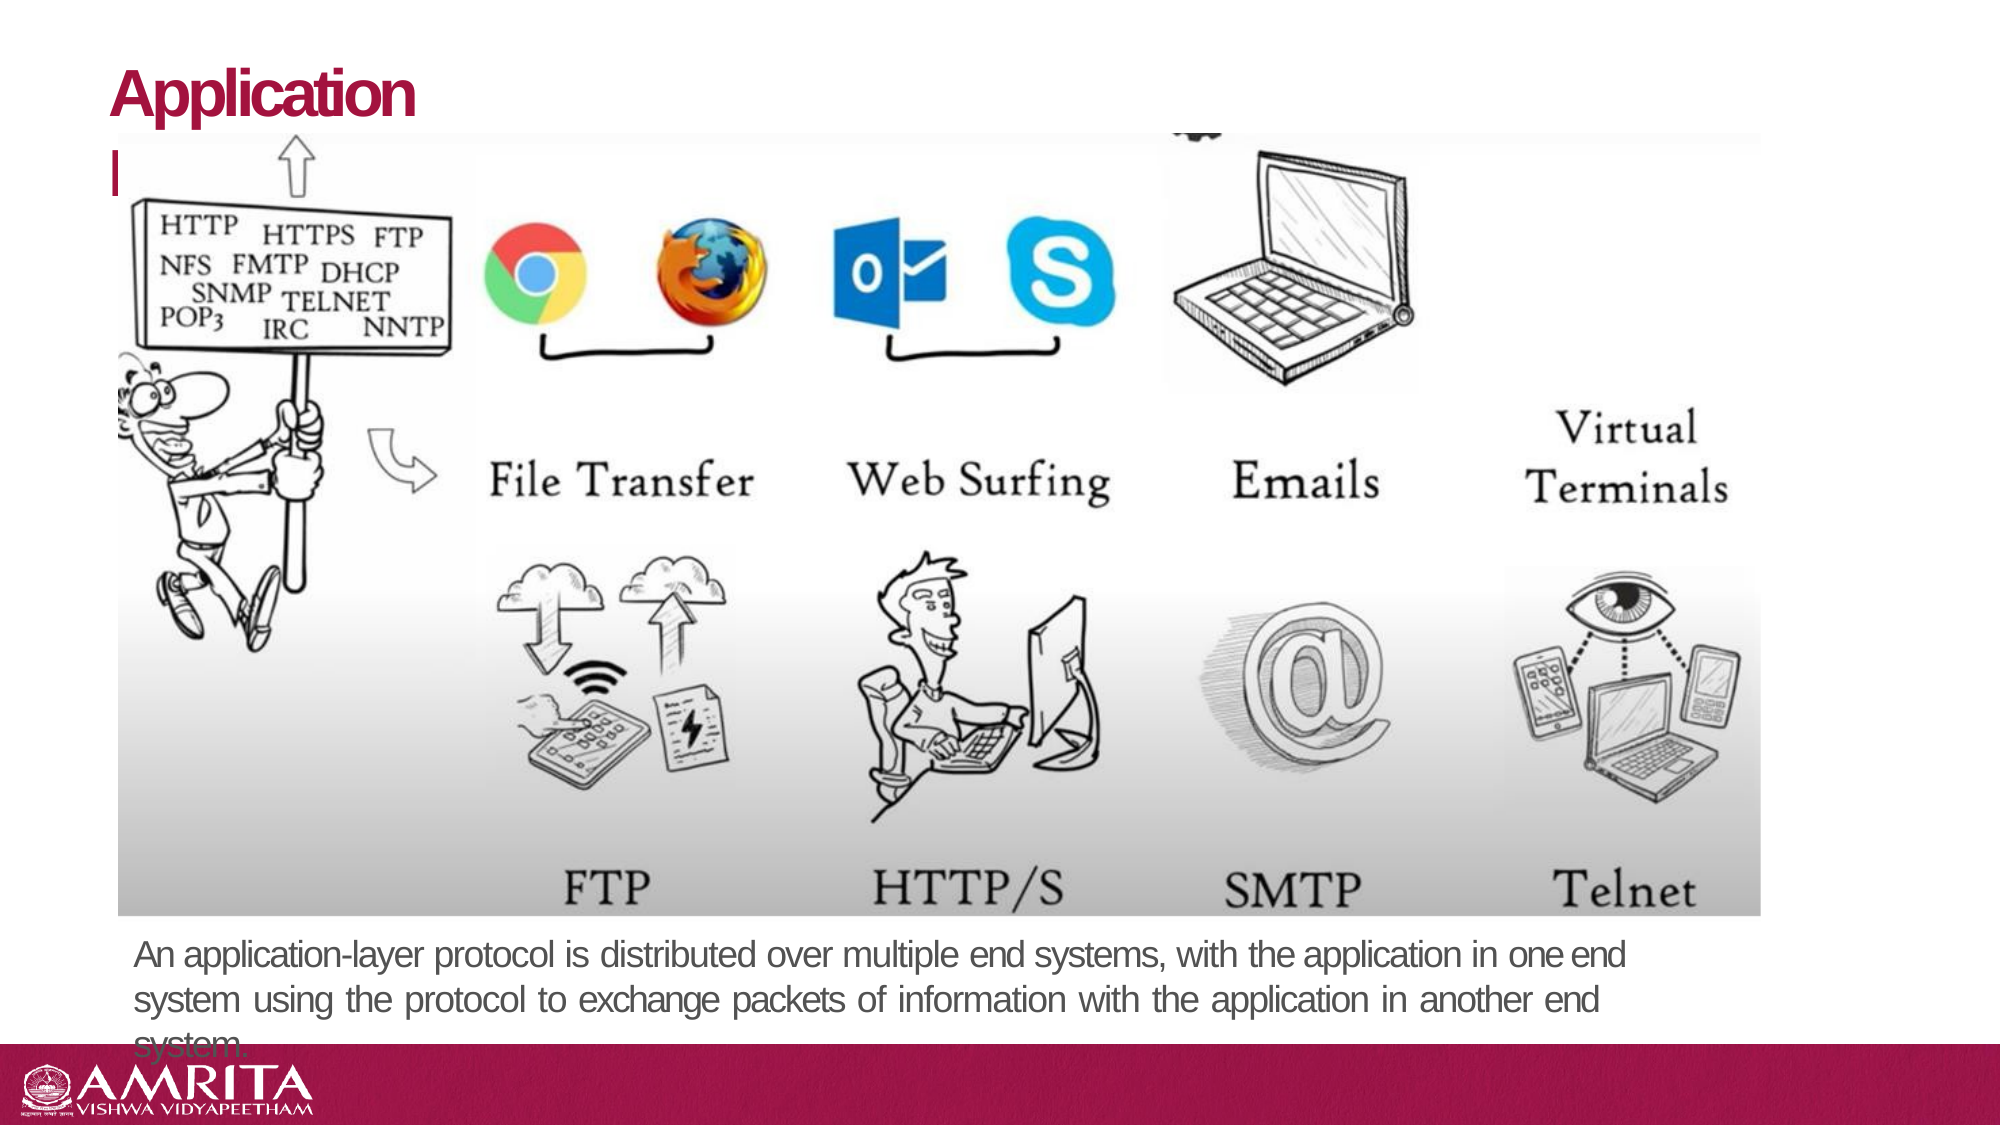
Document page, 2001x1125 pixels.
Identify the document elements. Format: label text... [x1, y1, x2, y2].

text_box An application-layer protocol is distributed over multiple end systems, with the application in one end system using the protocol to exchange packets of information with the application in another end system. [131, 927, 1713, 1065]
text_box [118, 133, 1761, 923]
title Application Layer [106, 47, 584, 238]
picture [0, 1044, 2000, 1125]
